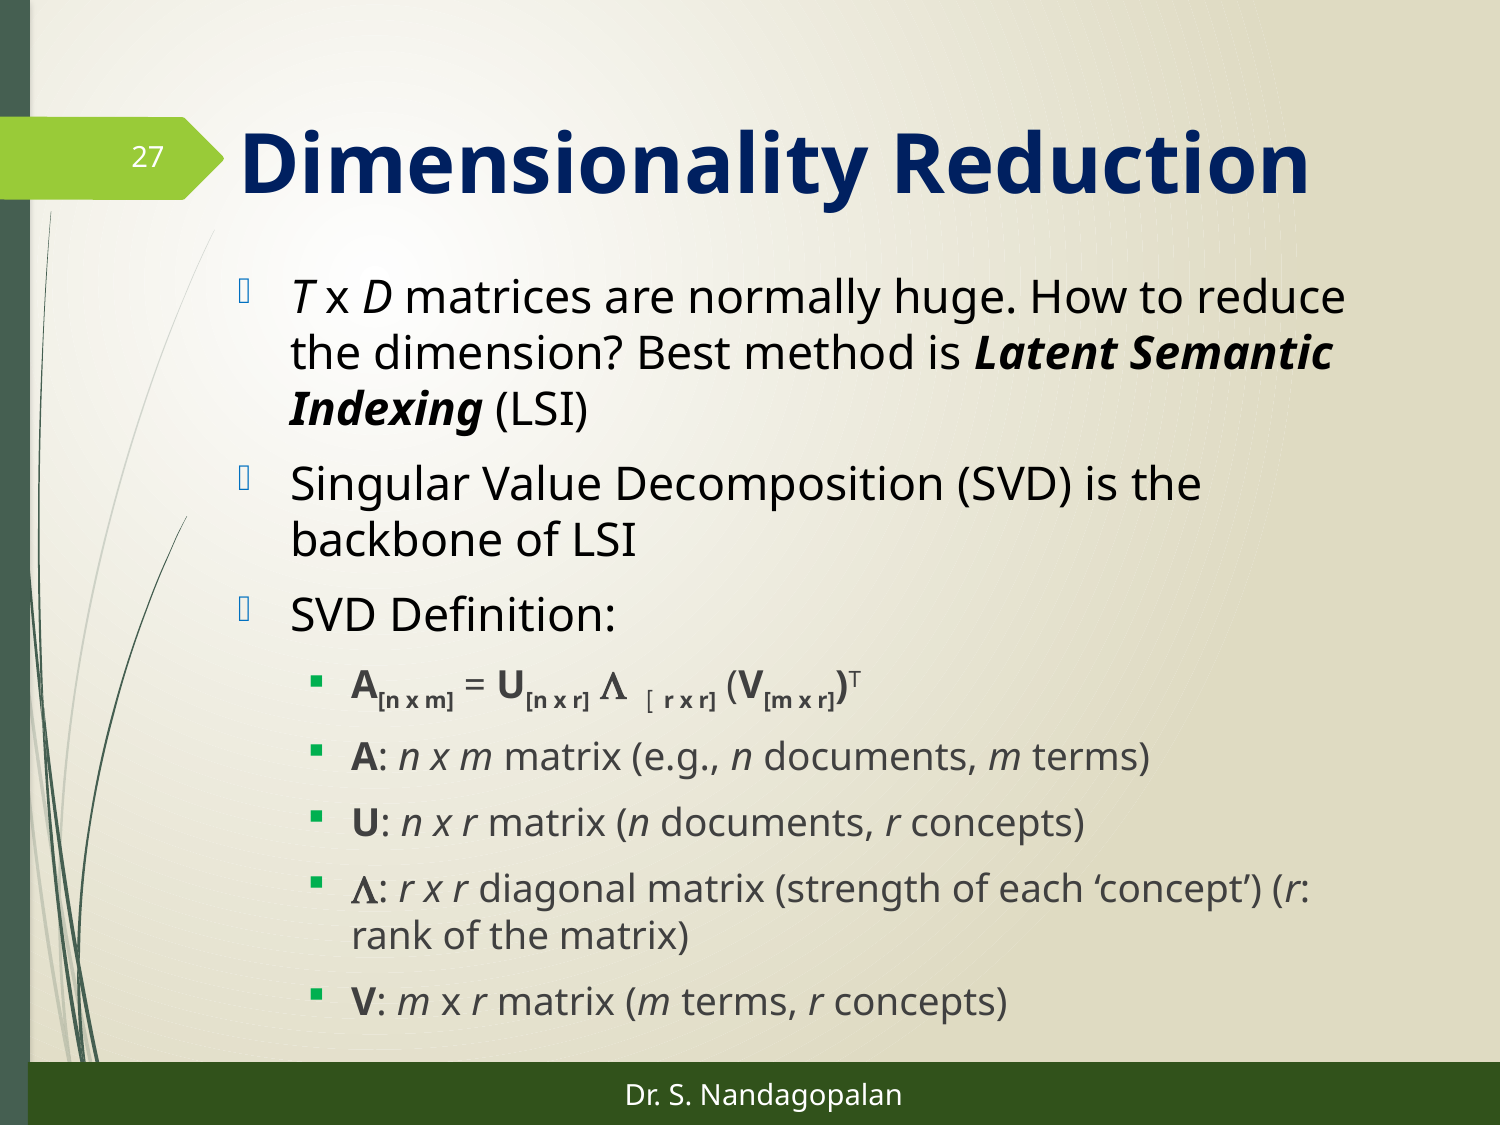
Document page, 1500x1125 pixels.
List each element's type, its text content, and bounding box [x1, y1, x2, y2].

title Dimensionality Reduction [223, 102, 1400, 249]
slide_number 27 [70, 129, 180, 188]
list T x D matrices are normally huge. How to reduce the dimension? Best method is Latent Semantic Indexing (LSI) Singular Value Decomposition (SVD) is the backbone of LSI SVD Definition: A[n x m] = U[n x r] L [ r x r] (V[m x r])T A: n x m matrix (e.g., n documents, m terms) U: n x r matrix (n documents, r concepts) L: r x r diagonal matrix (strength of each ‘concept’) (r: rank of the matrix) V: m x r matrix (m terms, r concepts) [222, 259, 1400, 1031]
